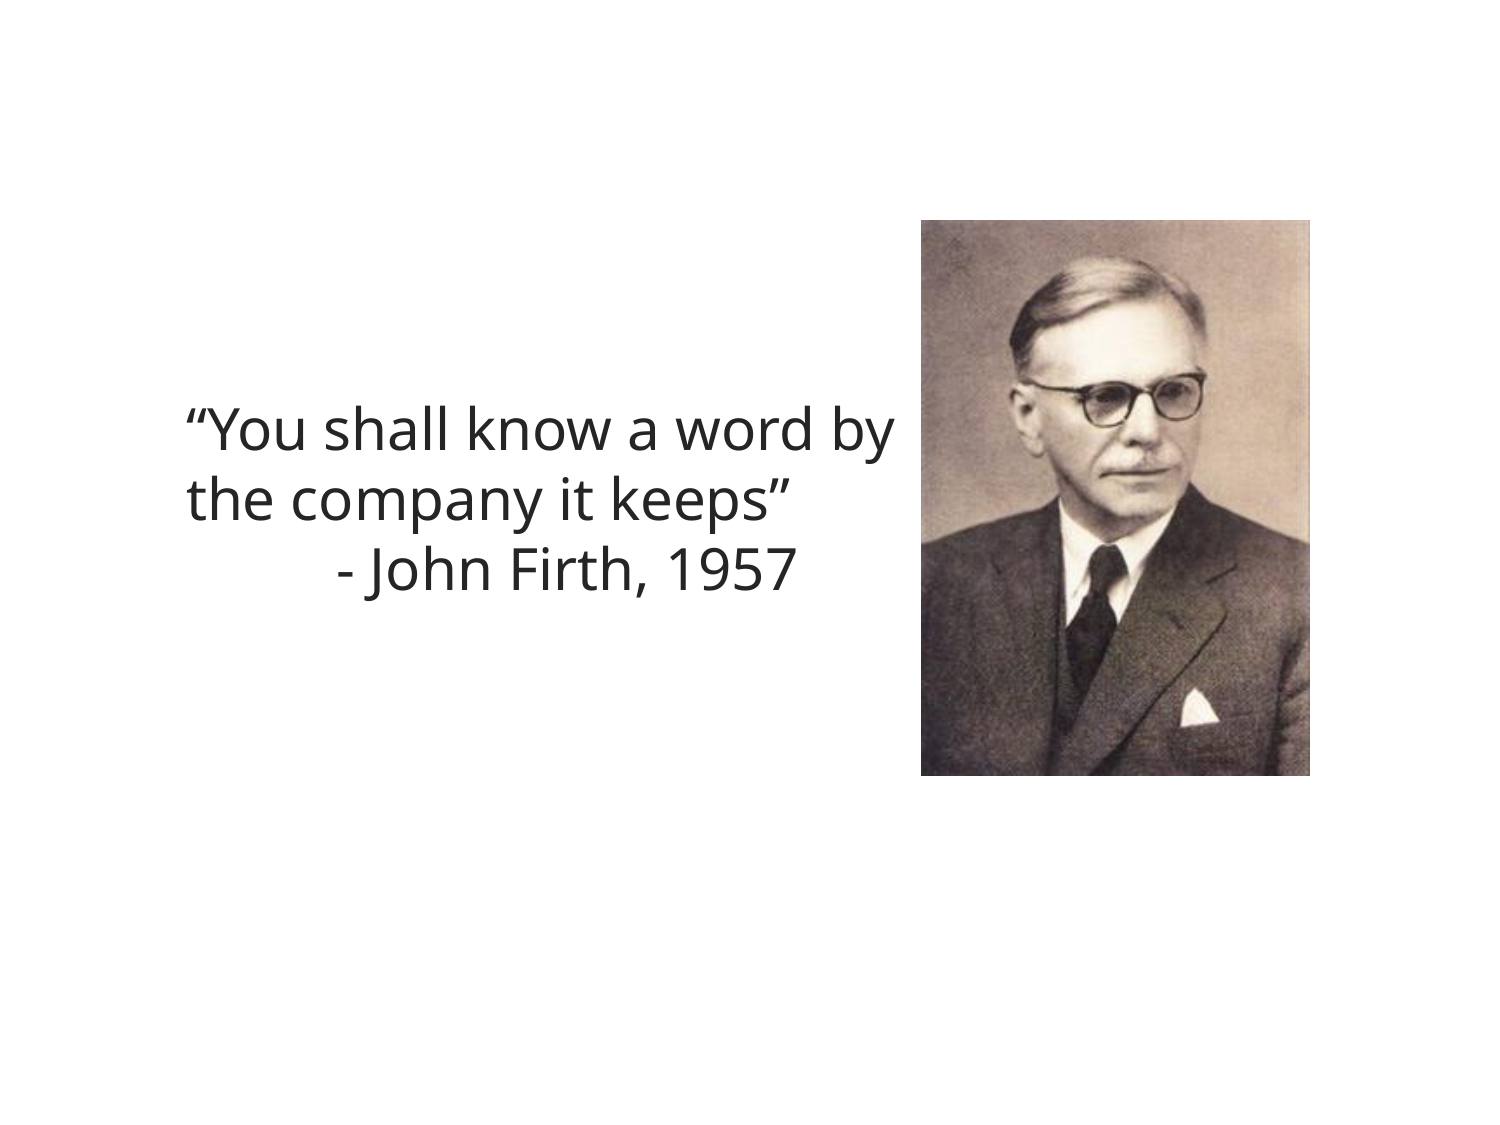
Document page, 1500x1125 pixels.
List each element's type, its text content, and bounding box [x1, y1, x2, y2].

picture [921, 220, 1310, 776]
text_box “You shall know a word by the company it keeps” - John Firth, 1957 [171, 384, 921, 610]
